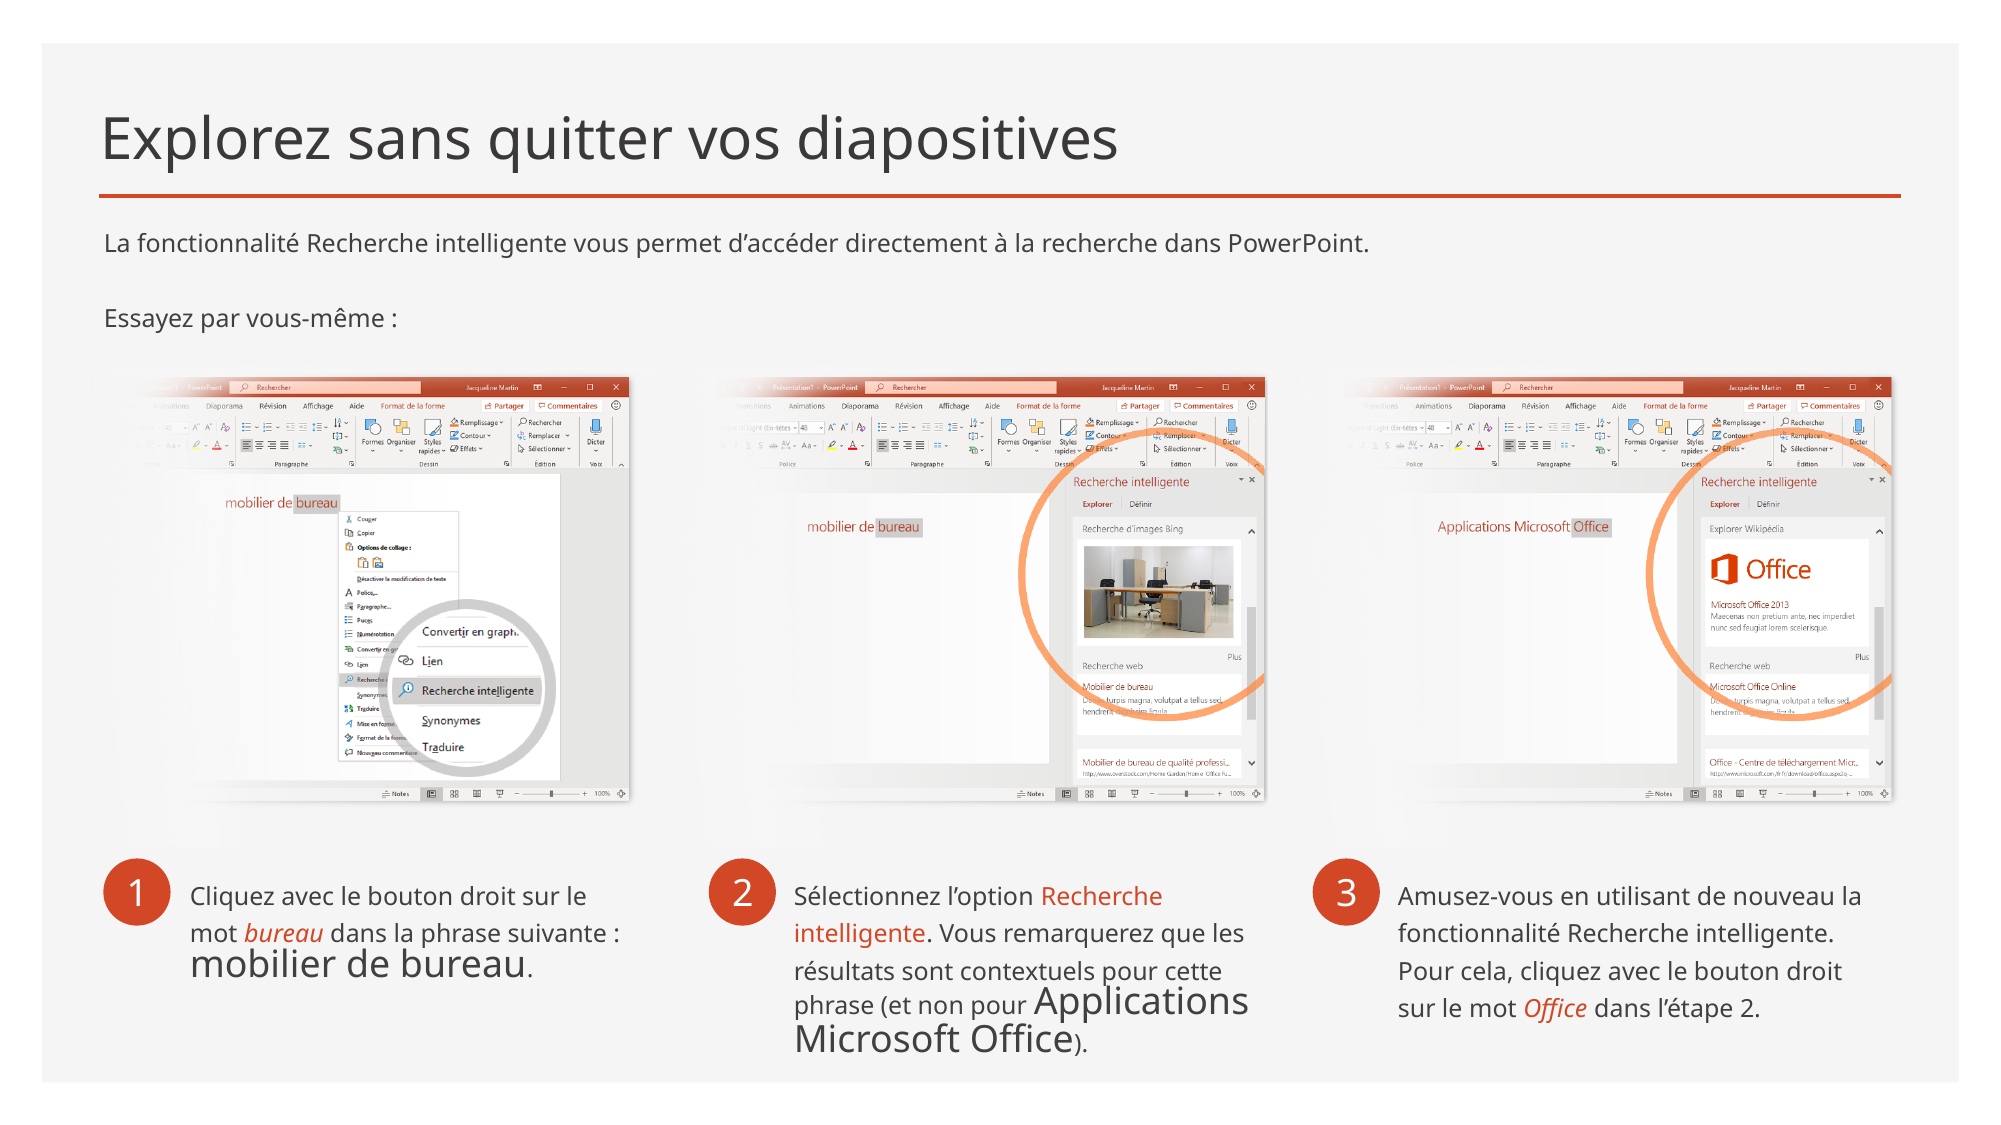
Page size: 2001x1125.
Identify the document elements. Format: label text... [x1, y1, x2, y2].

text_box Sélectionnez l’option Recherche intelligente. Vous remarquerez que les résultats sont contextuels pour cette phrase (et non pour Applications Microsoft Office). [778, 865, 1289, 1083]
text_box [1300, 858, 1393, 926]
title Explorez sans quitter vos diapositives [85, 73, 1214, 179]
text_box Cliquez avec le bouton droit sur le mot bureau dans la phrase suivante : mobilier de bureau. [174, 865, 654, 1079]
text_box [696, 858, 789, 926]
text_box La fonctionnalité Recherche intelligente vous permet d’accéder directement à la recherche dans PowerPoint. Essayez par vous-même : [88, 212, 1556, 365]
text_box Amusez-vous en utilisant de nouveau la fonctionnalité Recherche intelligente. Pour cela, cliquez avec le bouton droit sur le mot Office dans l’étape 2. [1382, 865, 1893, 1086]
picture [81, 365, 1907, 847]
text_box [91, 858, 184, 926]
